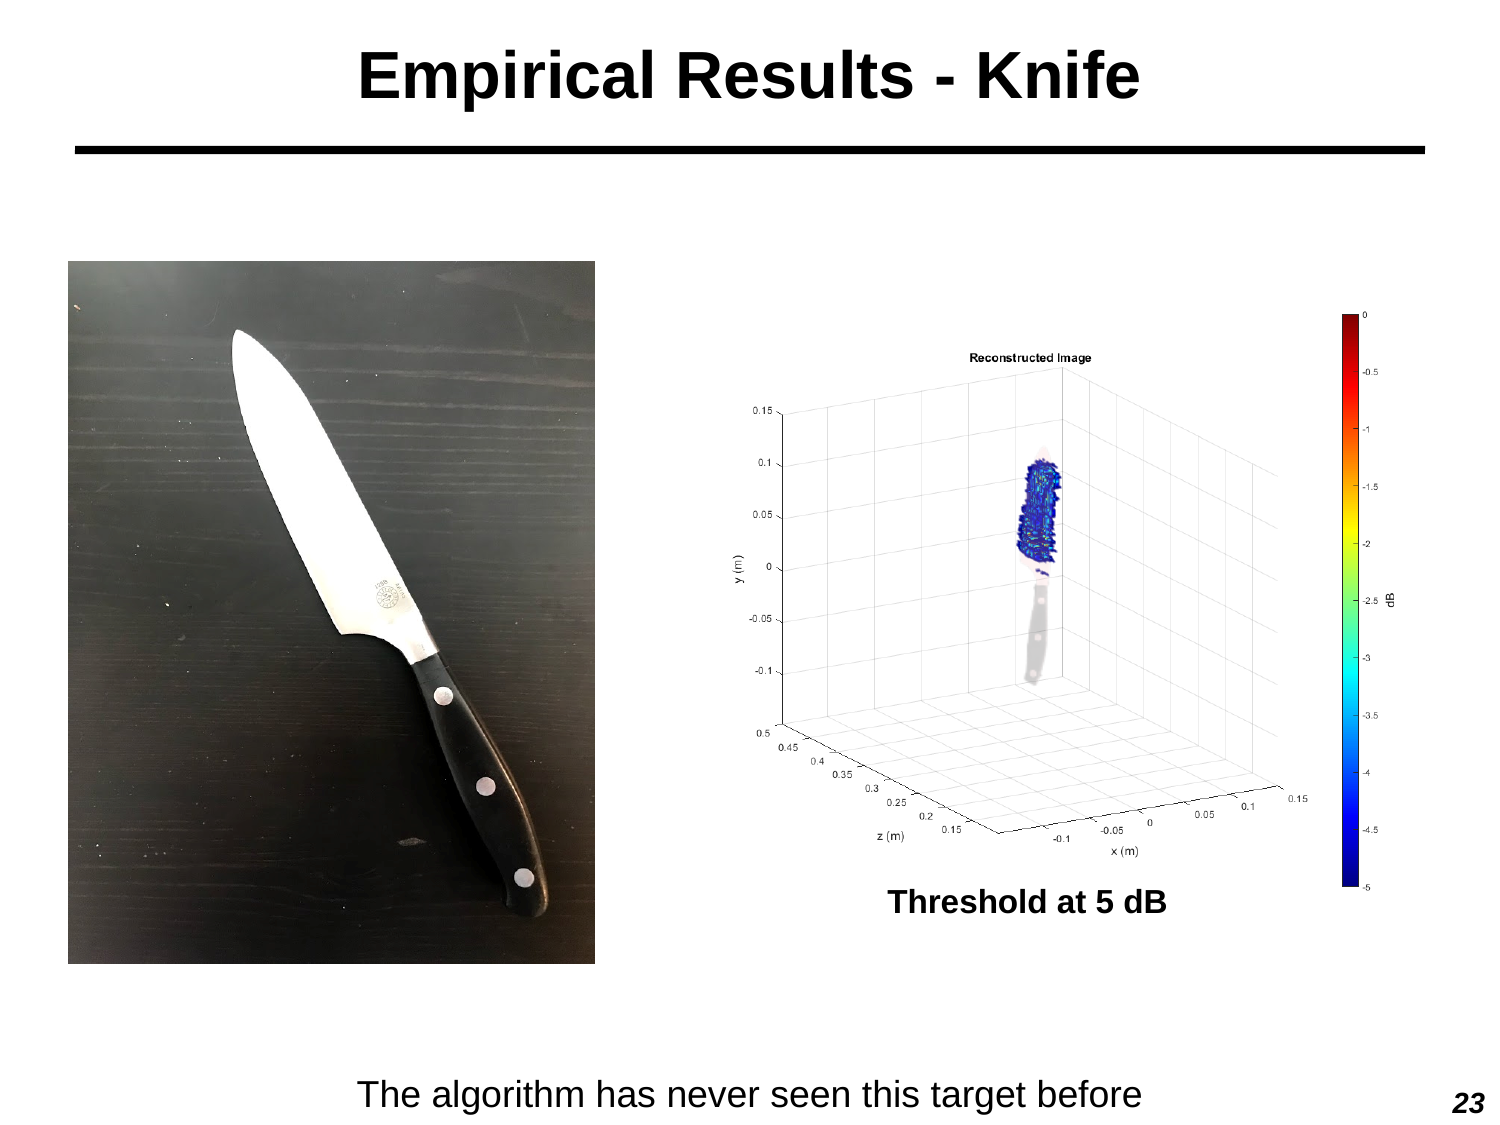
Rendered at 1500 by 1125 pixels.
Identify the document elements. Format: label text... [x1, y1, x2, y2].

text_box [649, 261, 1448, 964]
text_box Empirical Results - Knife [37, 24, 1463, 163]
text_box The algorithm has never seen this target before [8, 1062, 1492, 1123]
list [68, 261, 595, 964]
